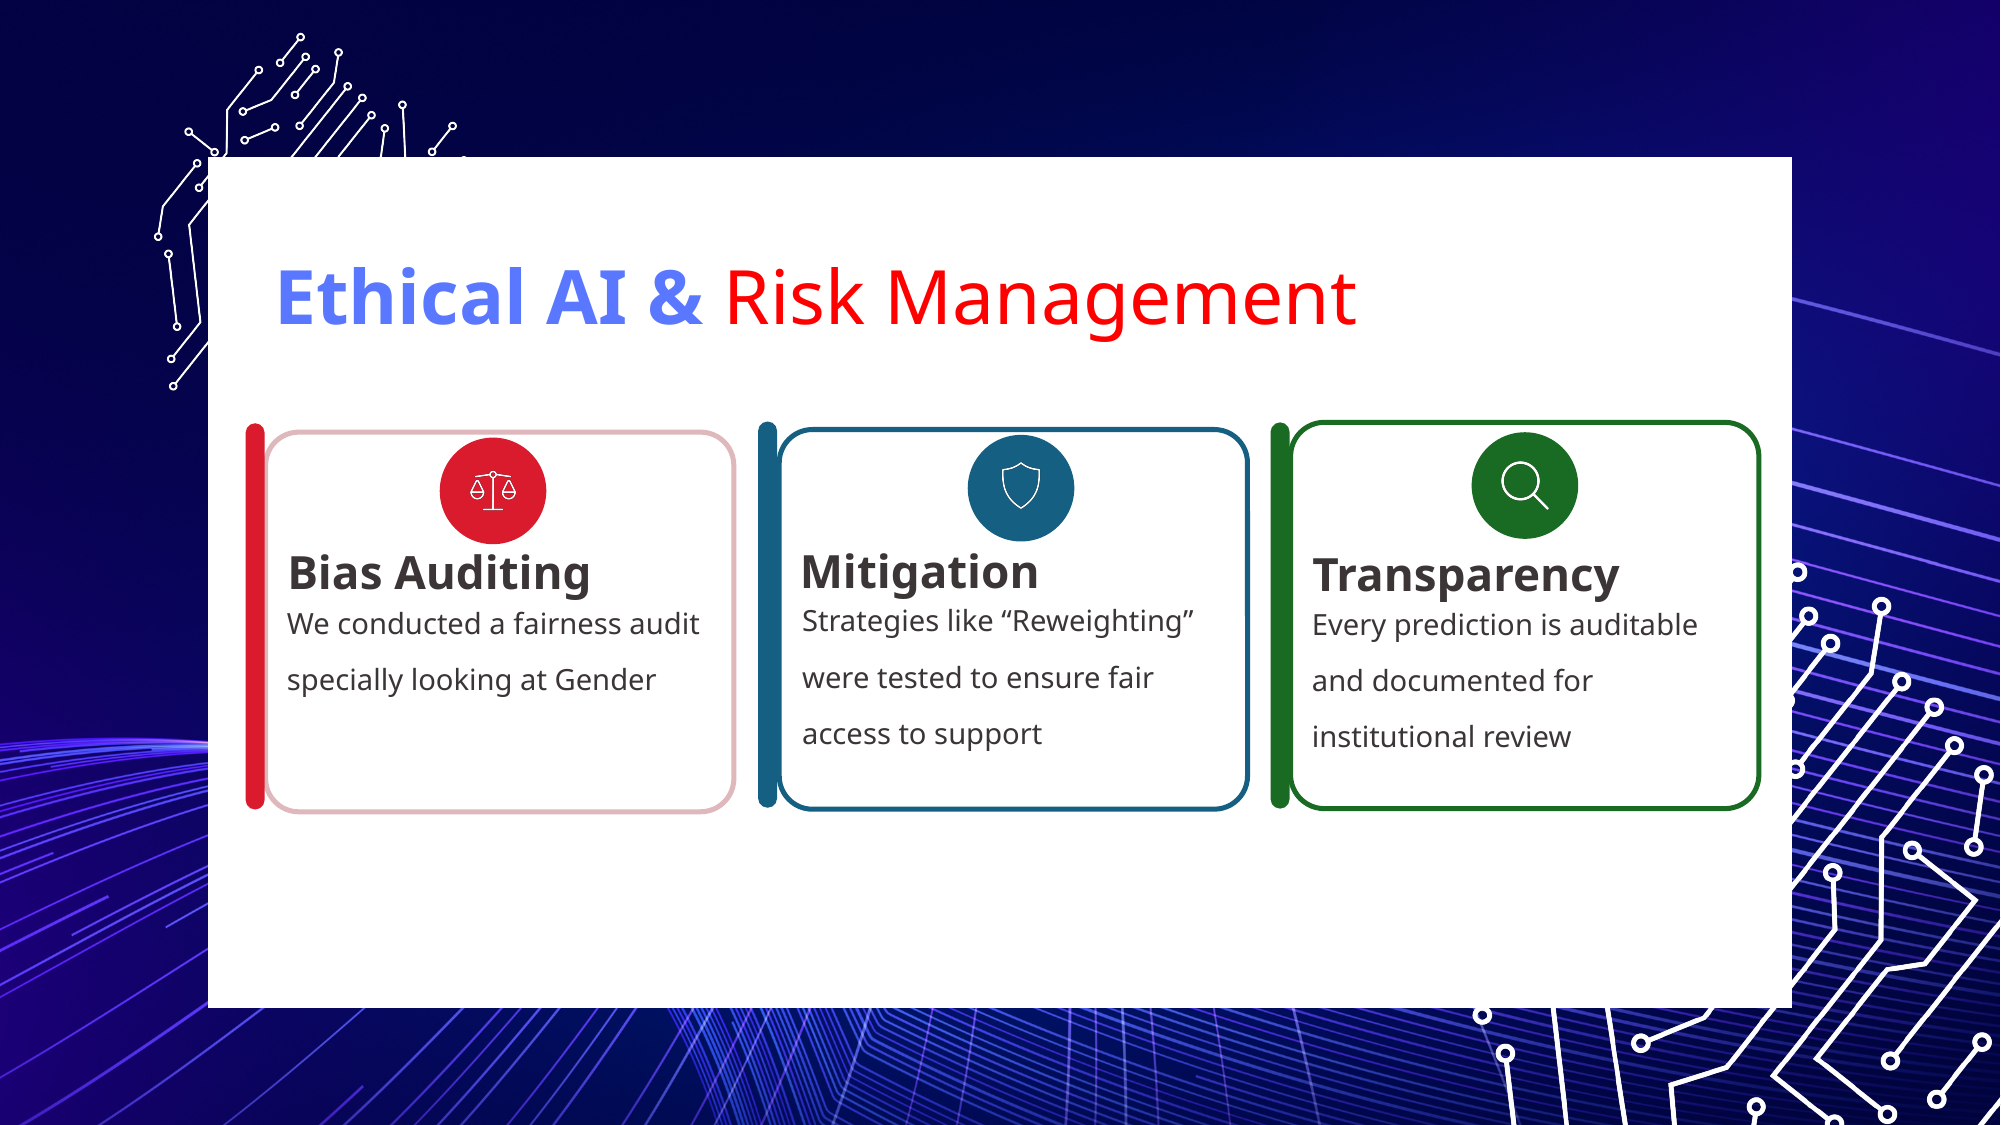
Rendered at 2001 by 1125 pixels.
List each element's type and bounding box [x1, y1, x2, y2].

text_box [207, 156, 1793, 1009]
picture [468, 466, 518, 516]
picture [996, 460, 1046, 510]
picture [1500, 460, 1550, 510]
text_box [0, 0, 2000, 1125]
